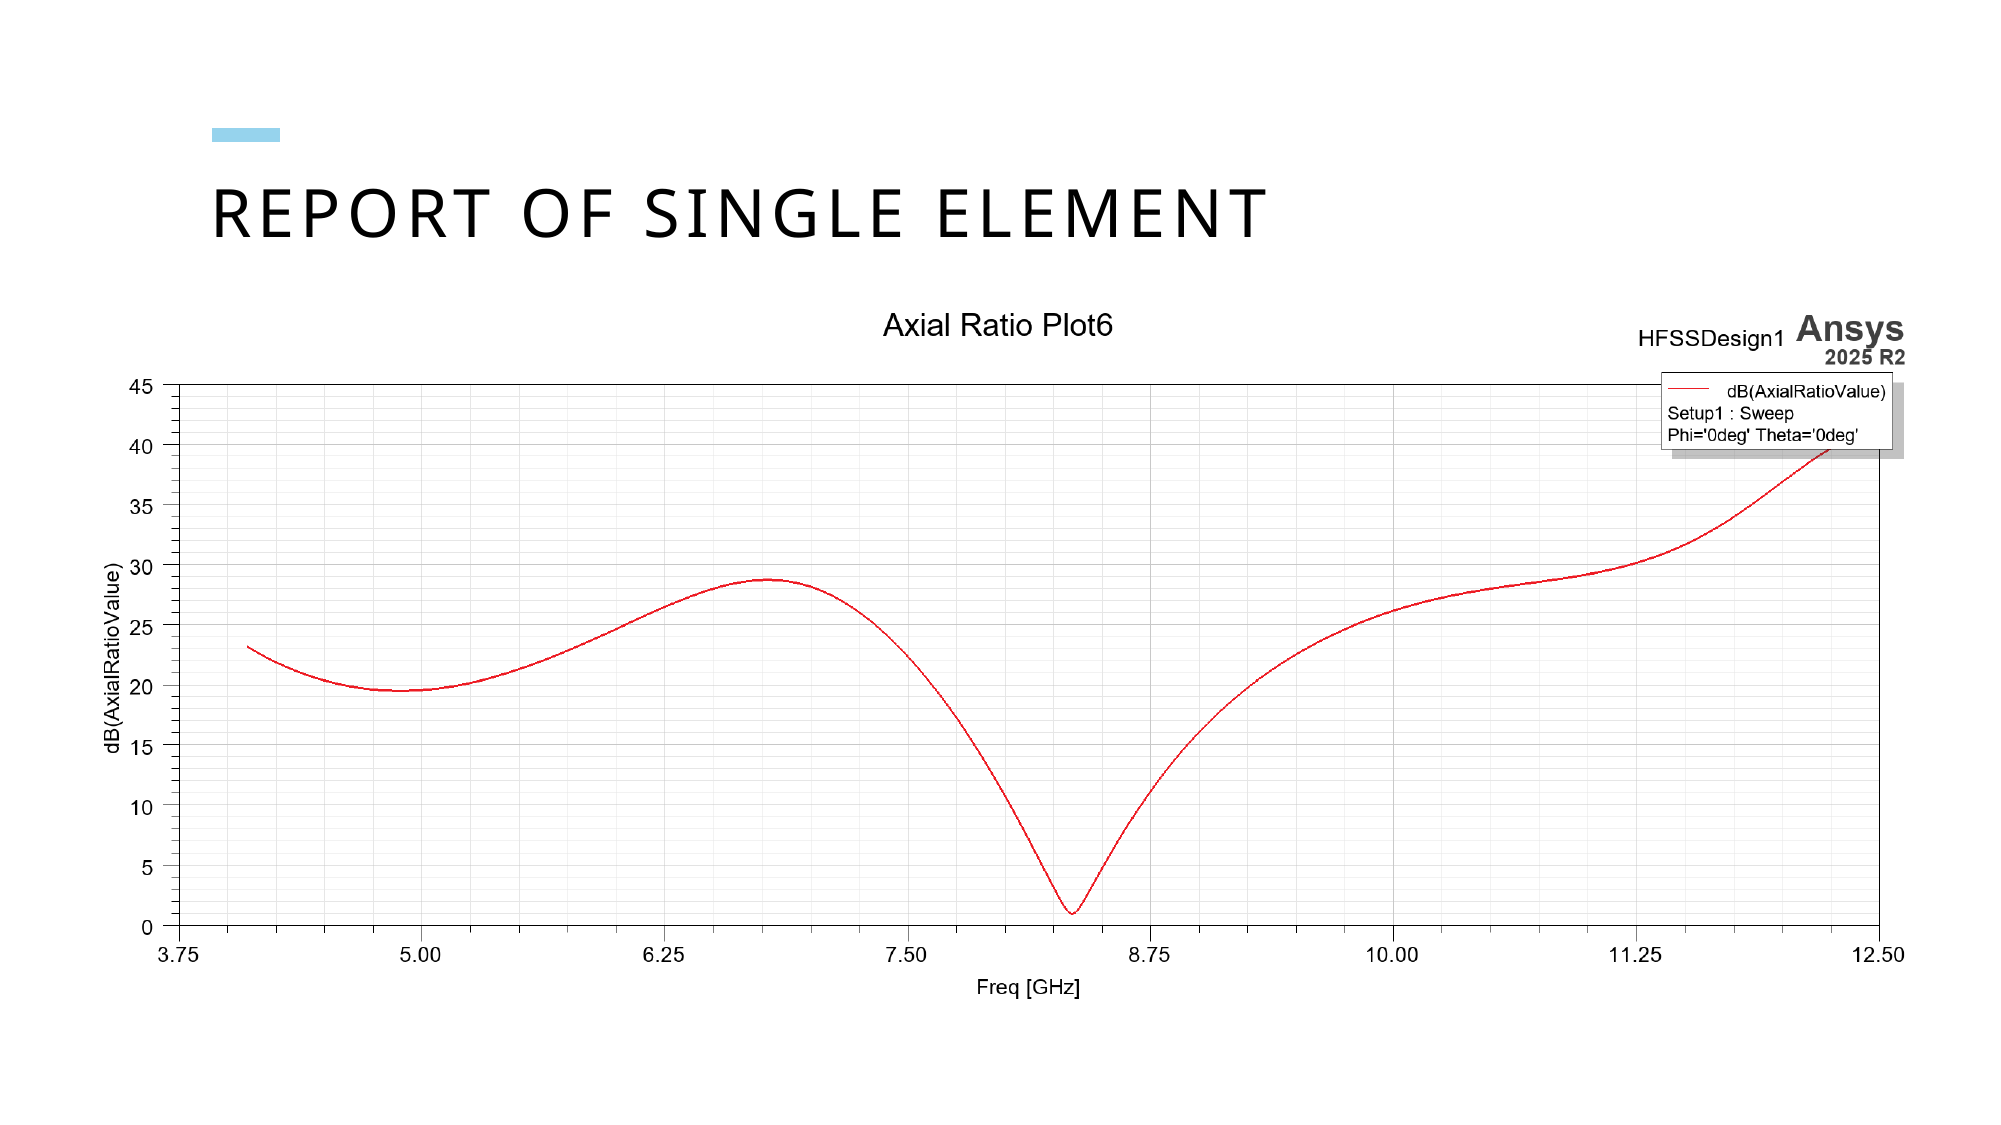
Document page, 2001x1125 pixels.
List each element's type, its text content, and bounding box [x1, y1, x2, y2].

title Report of single element [210, 179, 1821, 303]
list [80, 303, 1920, 1003]
